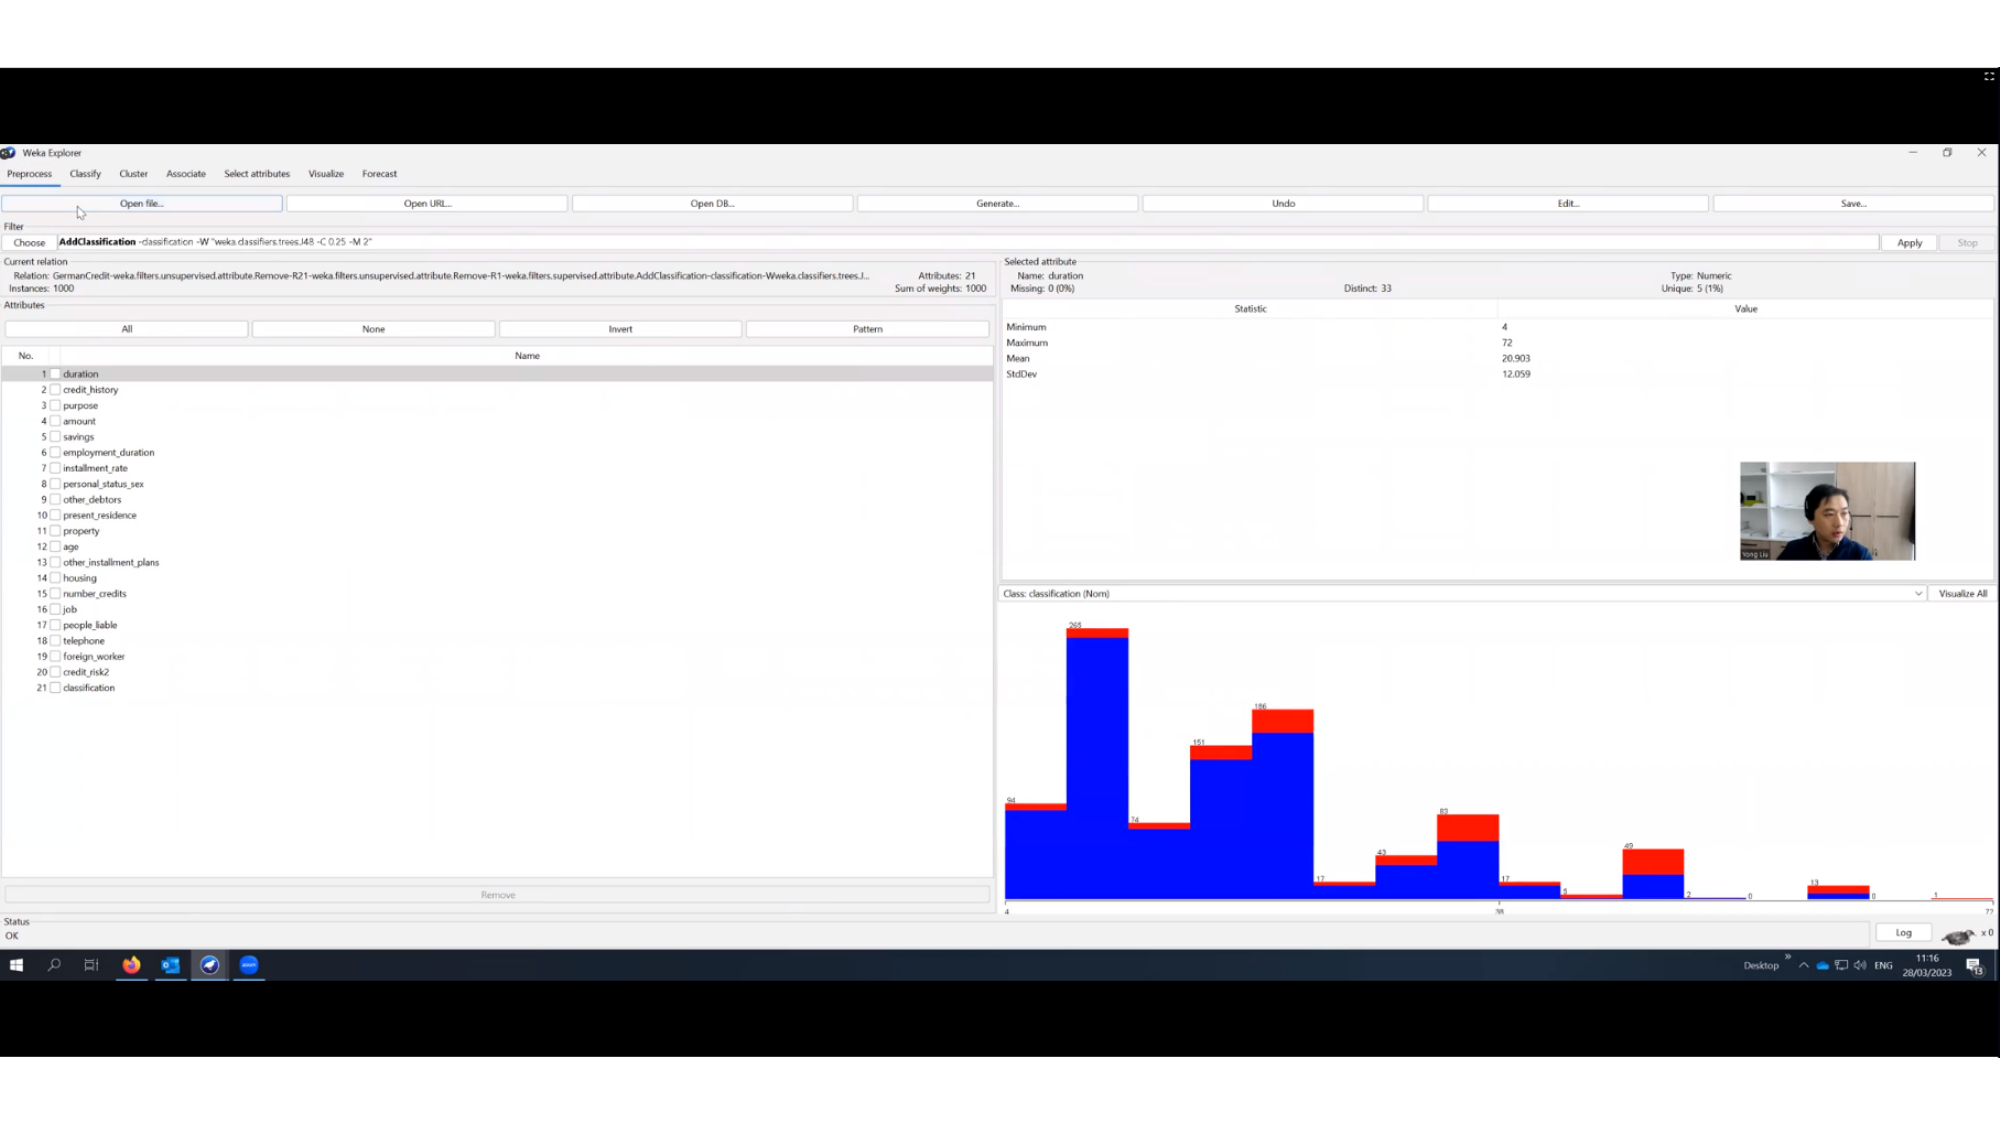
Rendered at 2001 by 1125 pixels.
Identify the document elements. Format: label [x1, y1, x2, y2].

picture [0, 66, 2000, 1059]
